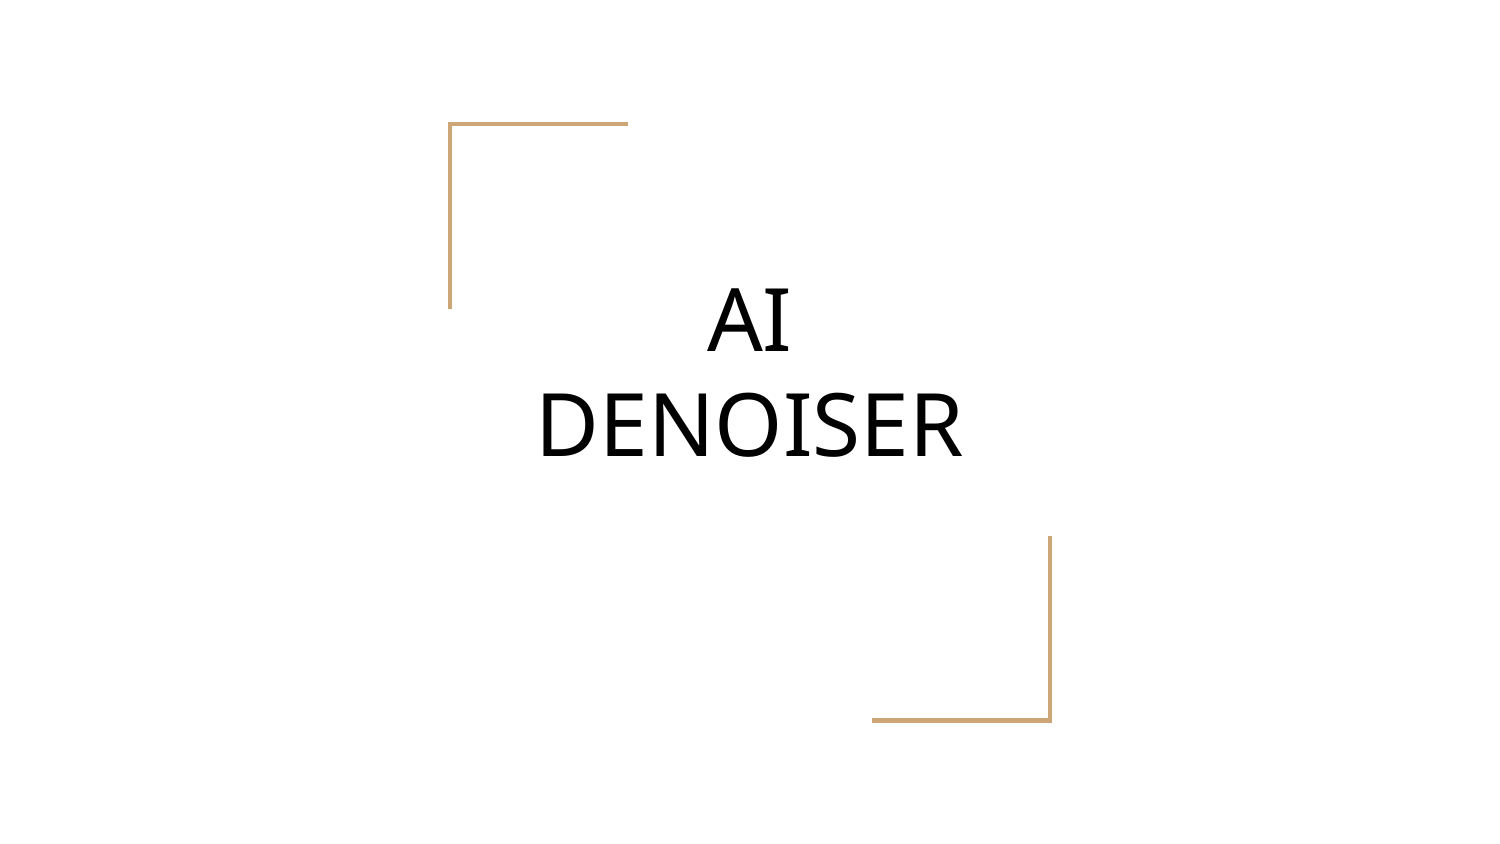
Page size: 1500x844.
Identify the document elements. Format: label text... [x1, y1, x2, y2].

title AI DENOISER [499, 236, 1001, 490]
